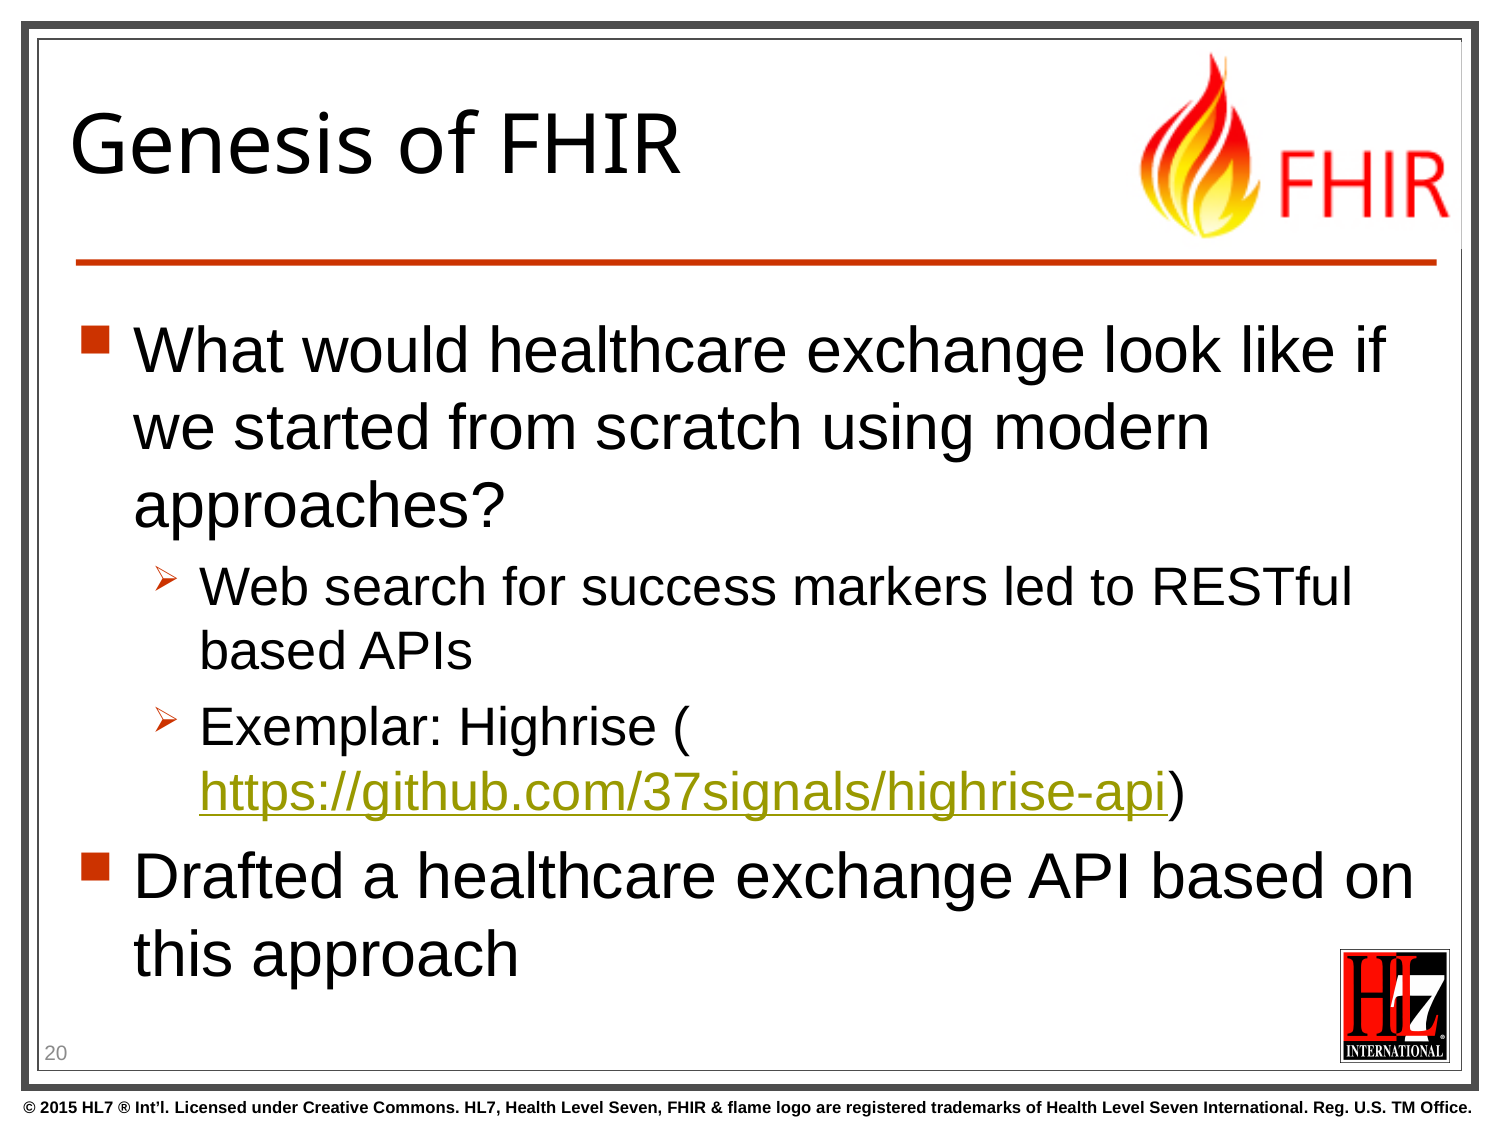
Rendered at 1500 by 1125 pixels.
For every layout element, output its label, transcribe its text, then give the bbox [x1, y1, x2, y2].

title Genesis of FHIR [53, 54, 1122, 244]
picture [1124, 42, 1462, 249]
picture [1340, 949, 1450, 1063]
list What would healthcare exchange look like if we started from scratch using modern approaches? Web search for success markers led to RESTful based APIs Exemplar: Highrise (https://github.com/37signals/highrise-api) Drafted a healthcare exchange API based on this approach [62, 299, 1438, 1059]
slide_number 20 [29, 1034, 148, 1071]
